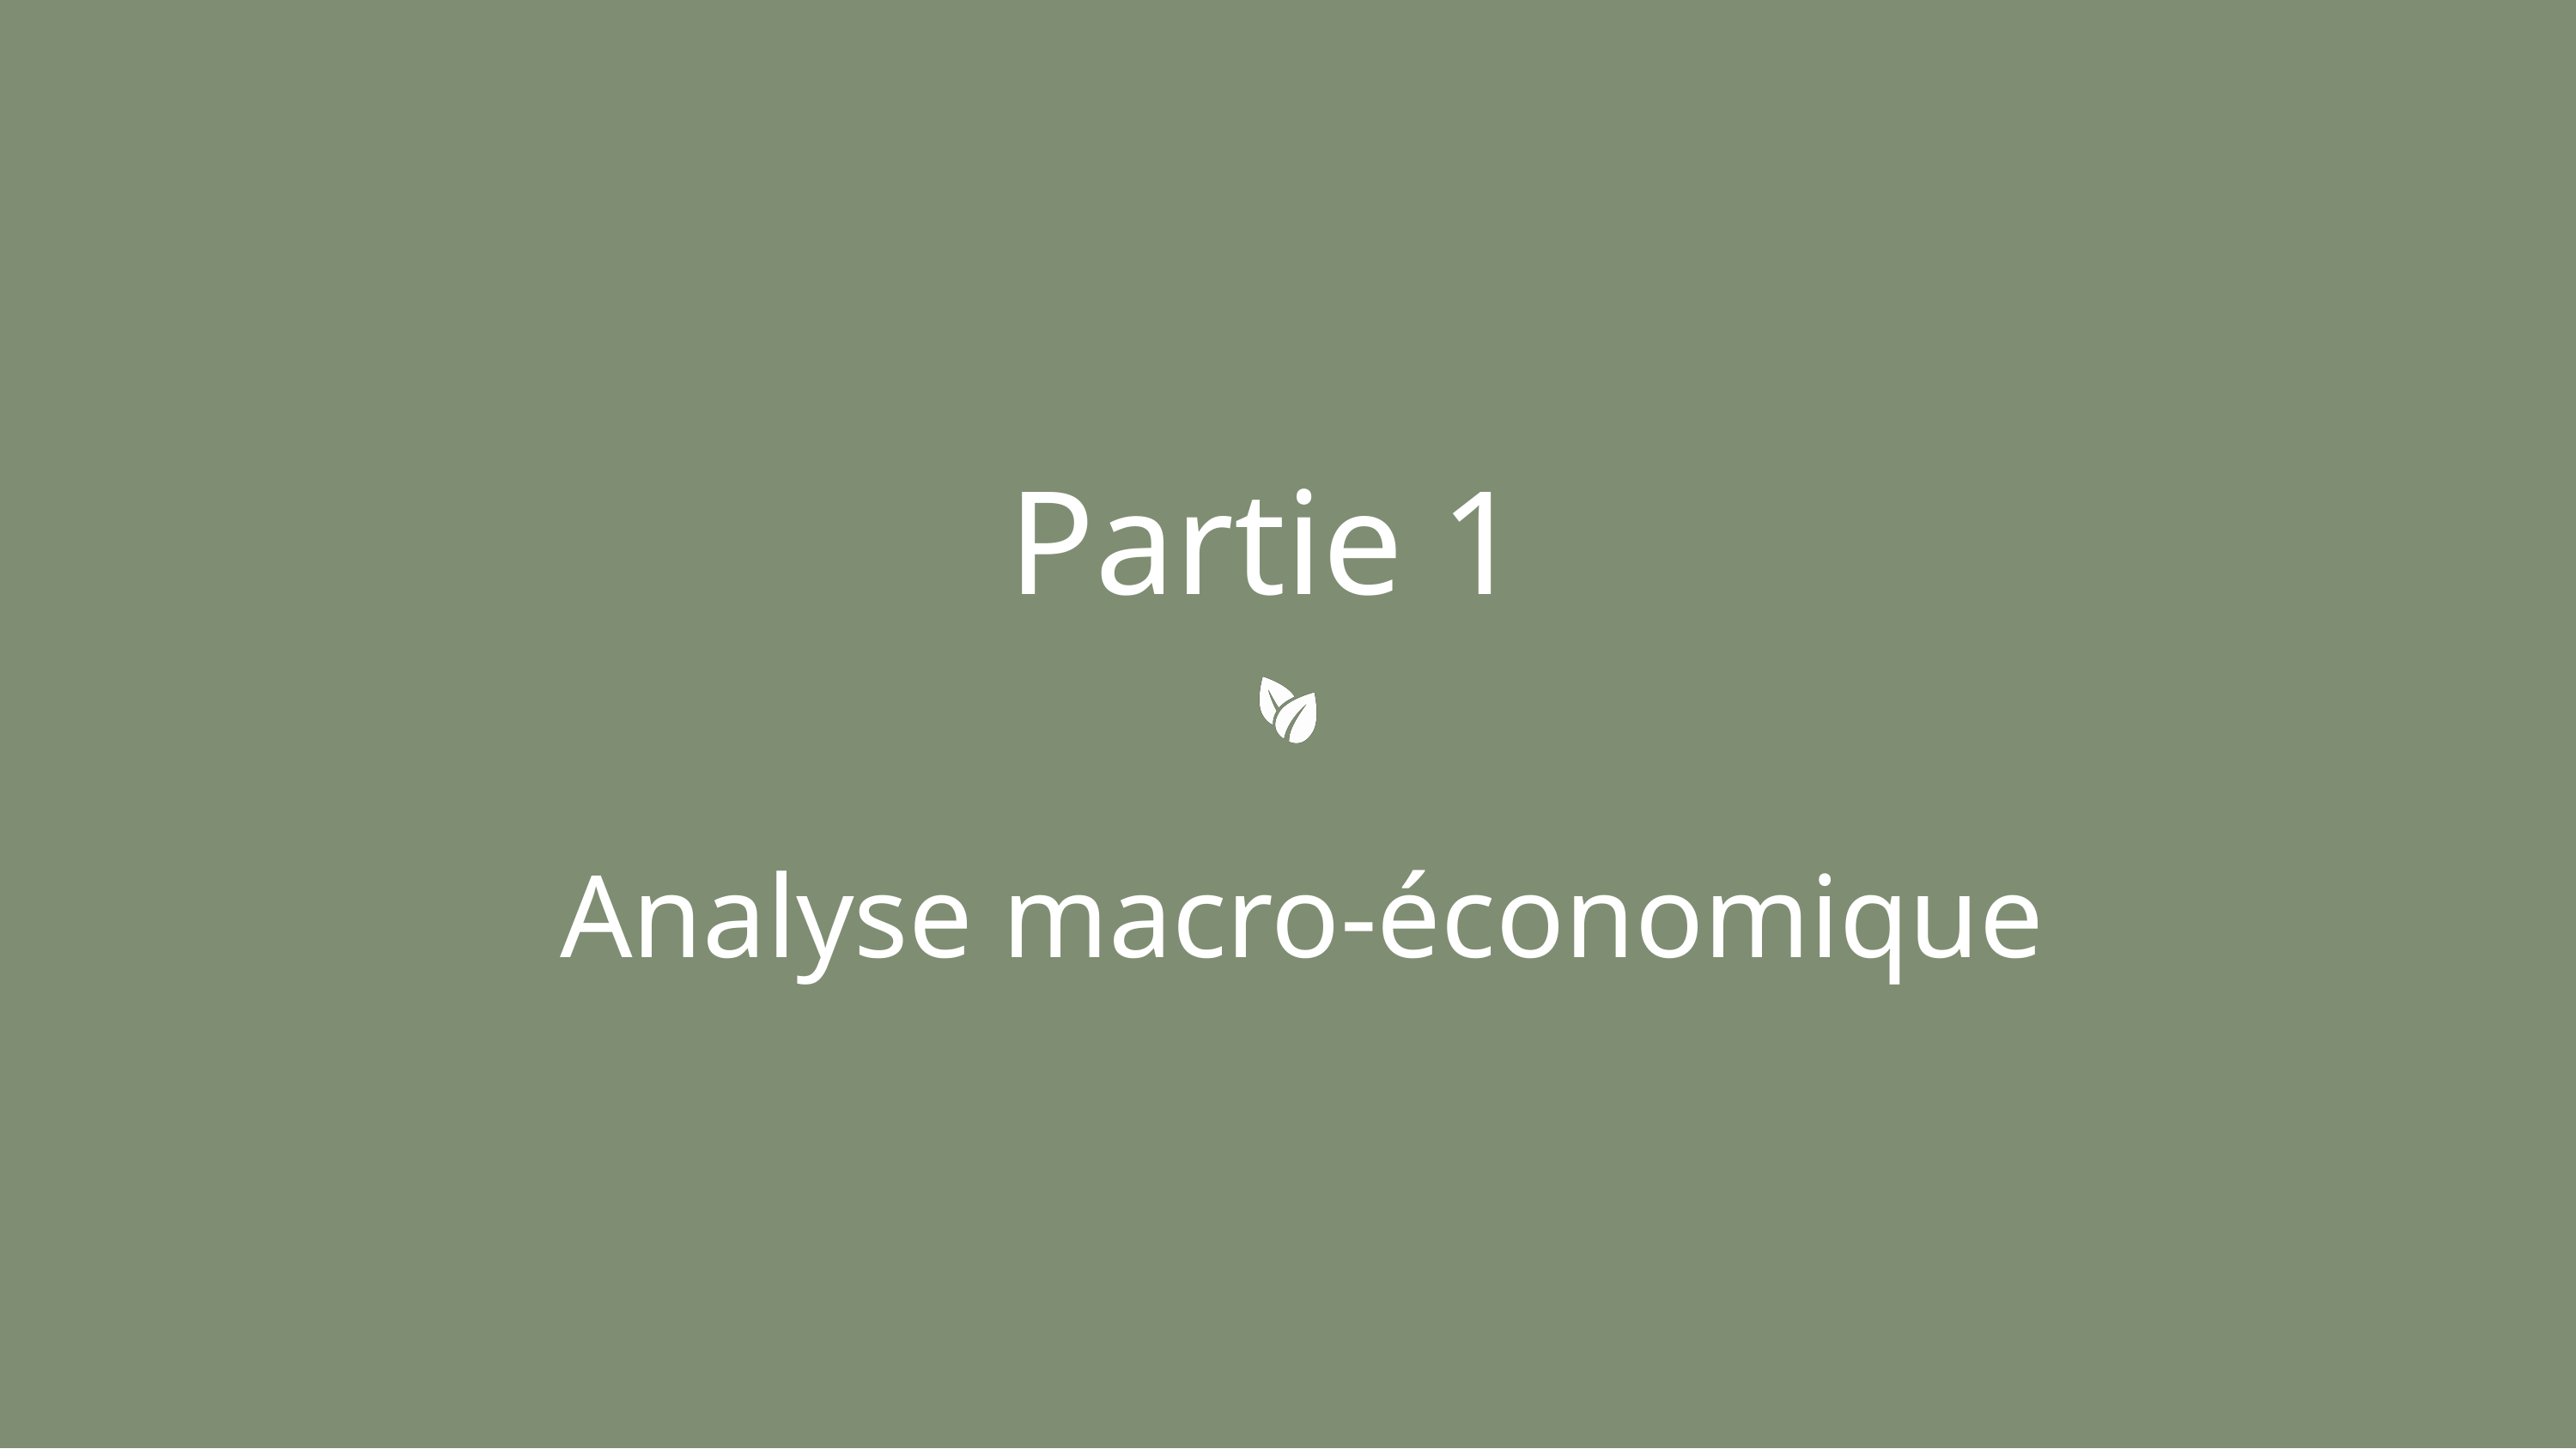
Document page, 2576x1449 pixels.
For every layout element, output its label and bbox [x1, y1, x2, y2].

text_box [0, 0, 2576, 1449]
